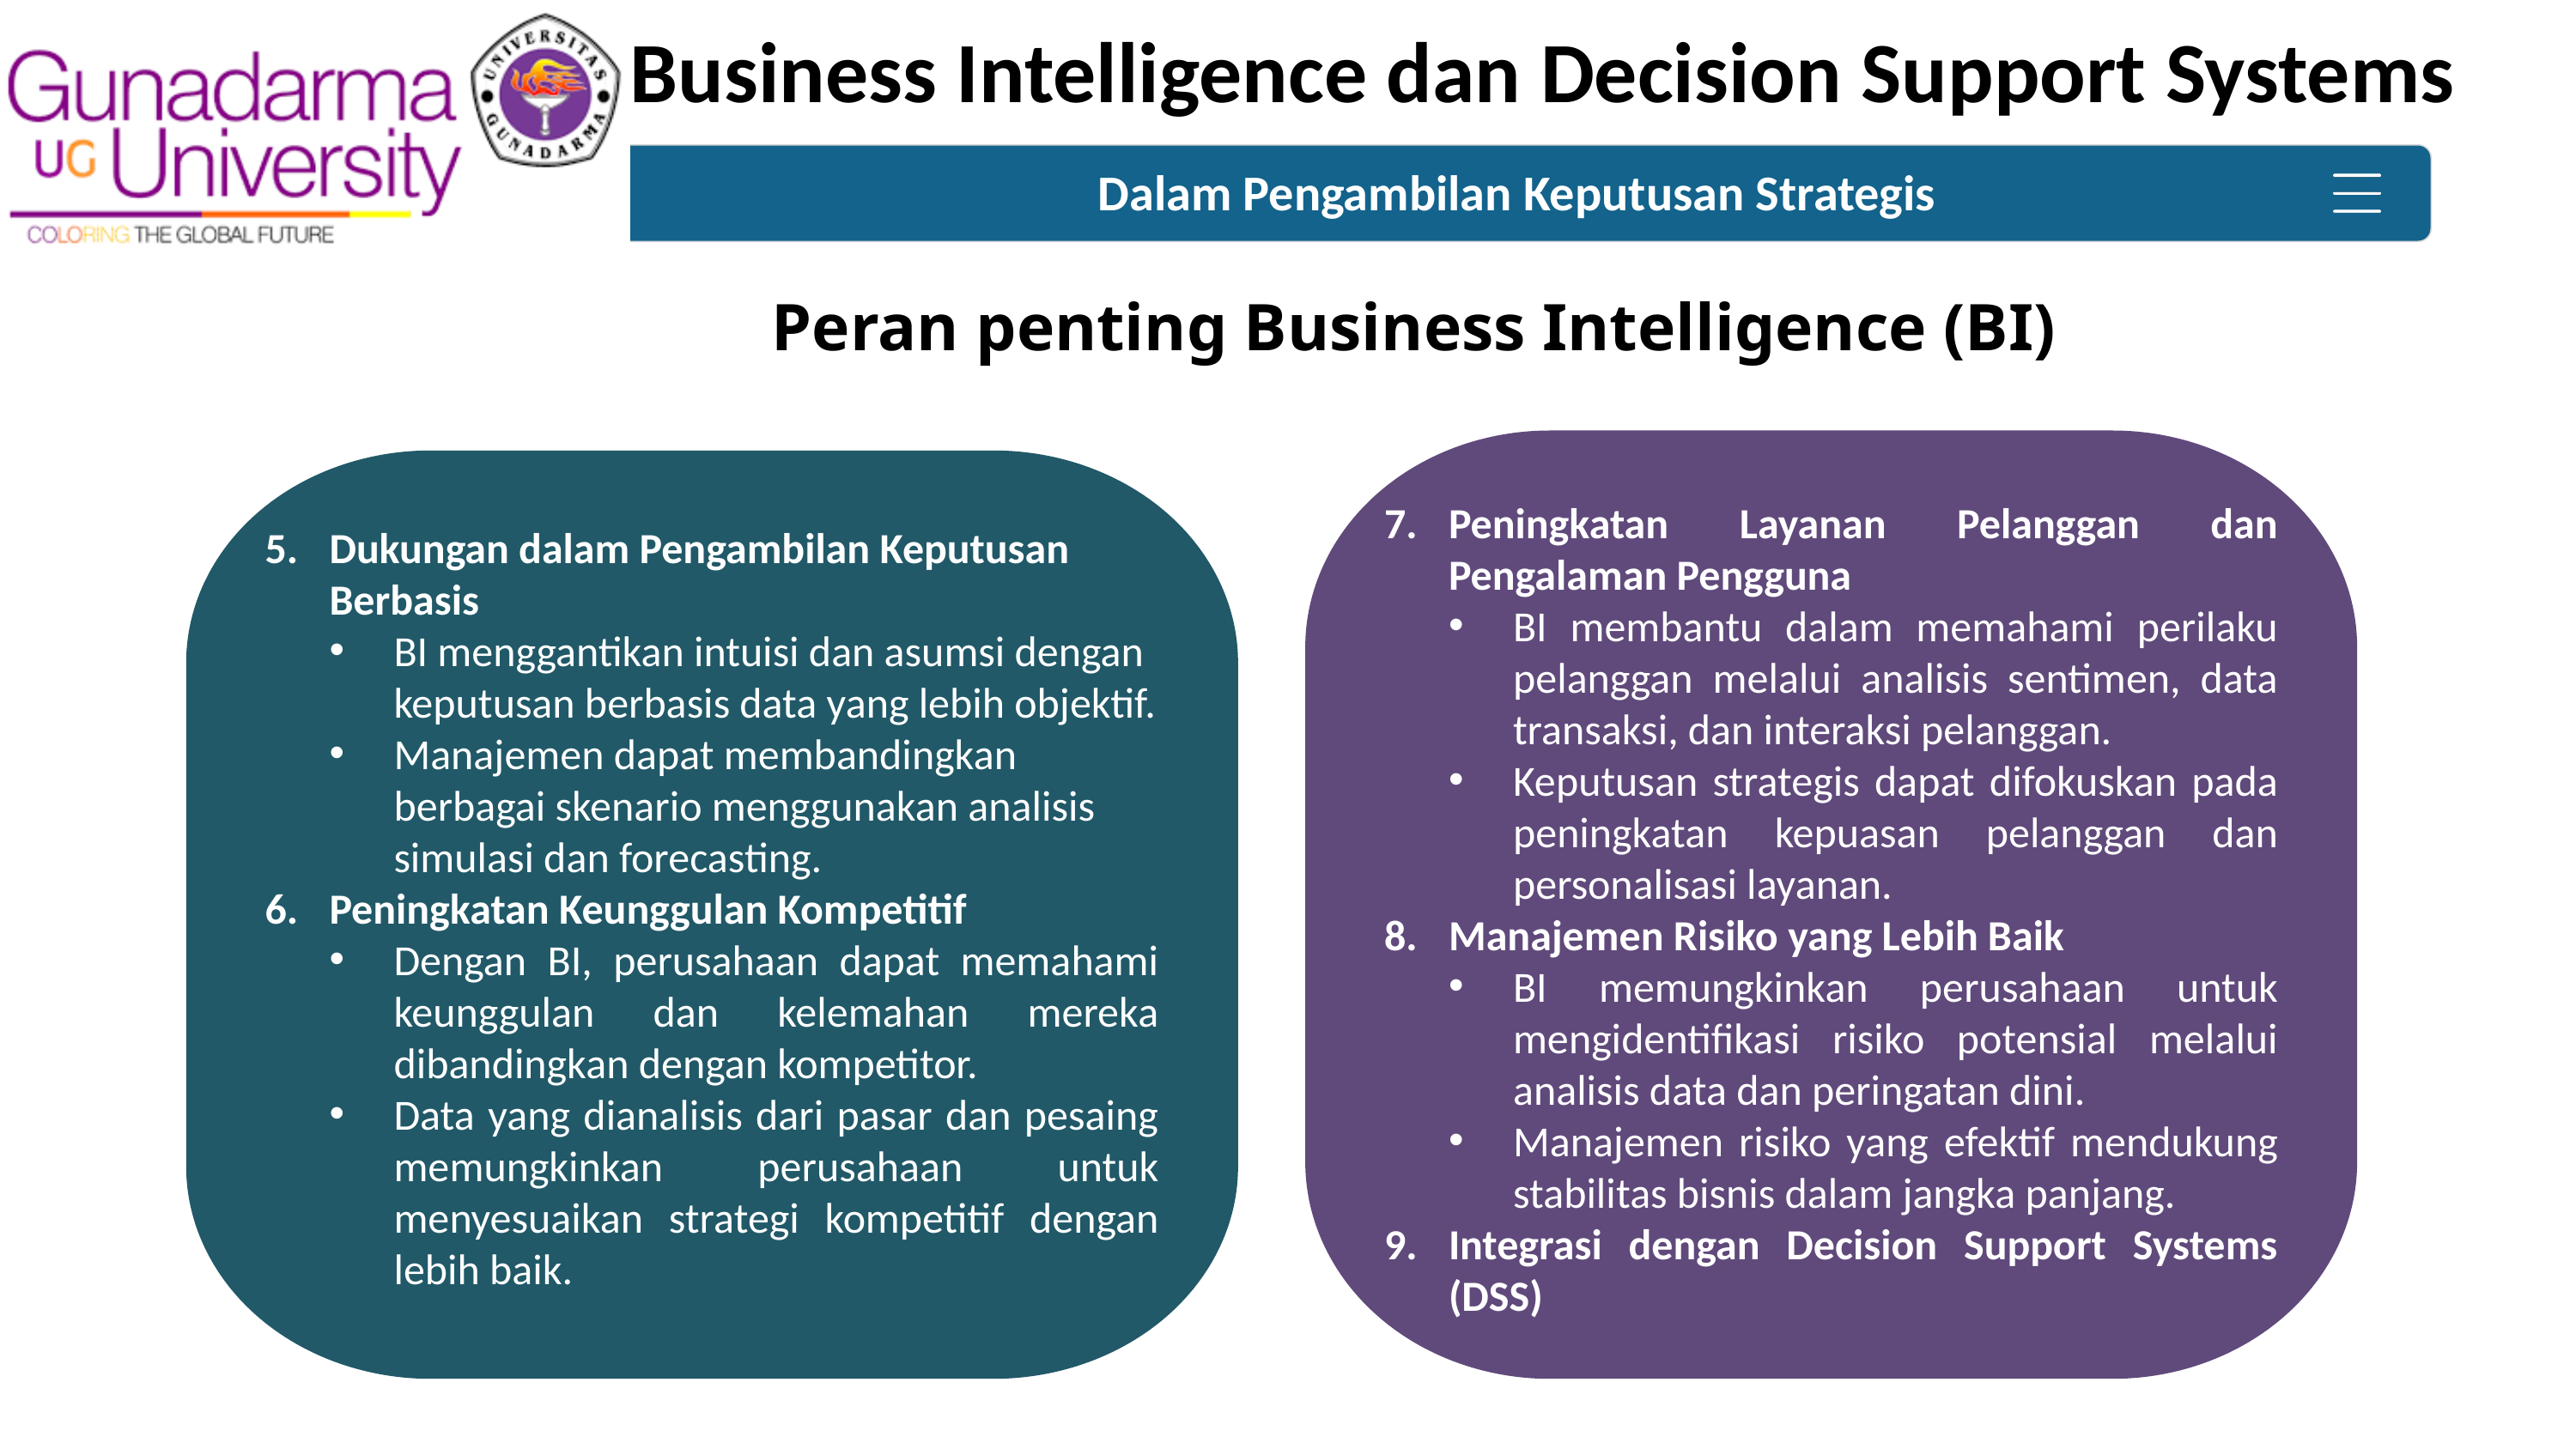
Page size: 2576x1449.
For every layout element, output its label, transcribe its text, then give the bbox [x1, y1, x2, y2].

text_box [1305, 430, 2358, 1379]
text_box Peningkatan Layanan Pelanggan dan Pengalaman Pengguna BI membantu dalam memahami perilaku pelanggan melalui analisis sentimen, data transaksi, dan interaksi pelanggan. Keputusan strategis dapat difokuskan pada peningkatan kepuasan pelanggan dan personalisasi layanan. Manajemen Risiko yang Lebih Baik BI memungkinkan perusahaan untuk mengidentifikasi risiko potensial melalui analisis data dan peringatan dini. Manajemen risiko yang efektif mendukung stabilitas bisnis dalam jangka panjang. Integrasi dengan Decision Support Systems (DSS) [1384, 495, 2279, 1320]
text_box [185, 450, 1239, 1379]
text_box Peran penting Business Intelligence (BI) [771, 303, 2200, 364]
picture [0, 8, 630, 270]
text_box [634, 144, 2432, 242]
text_box Business Intelligence dan Decision Support Systems [634, 59, 2576, 180]
